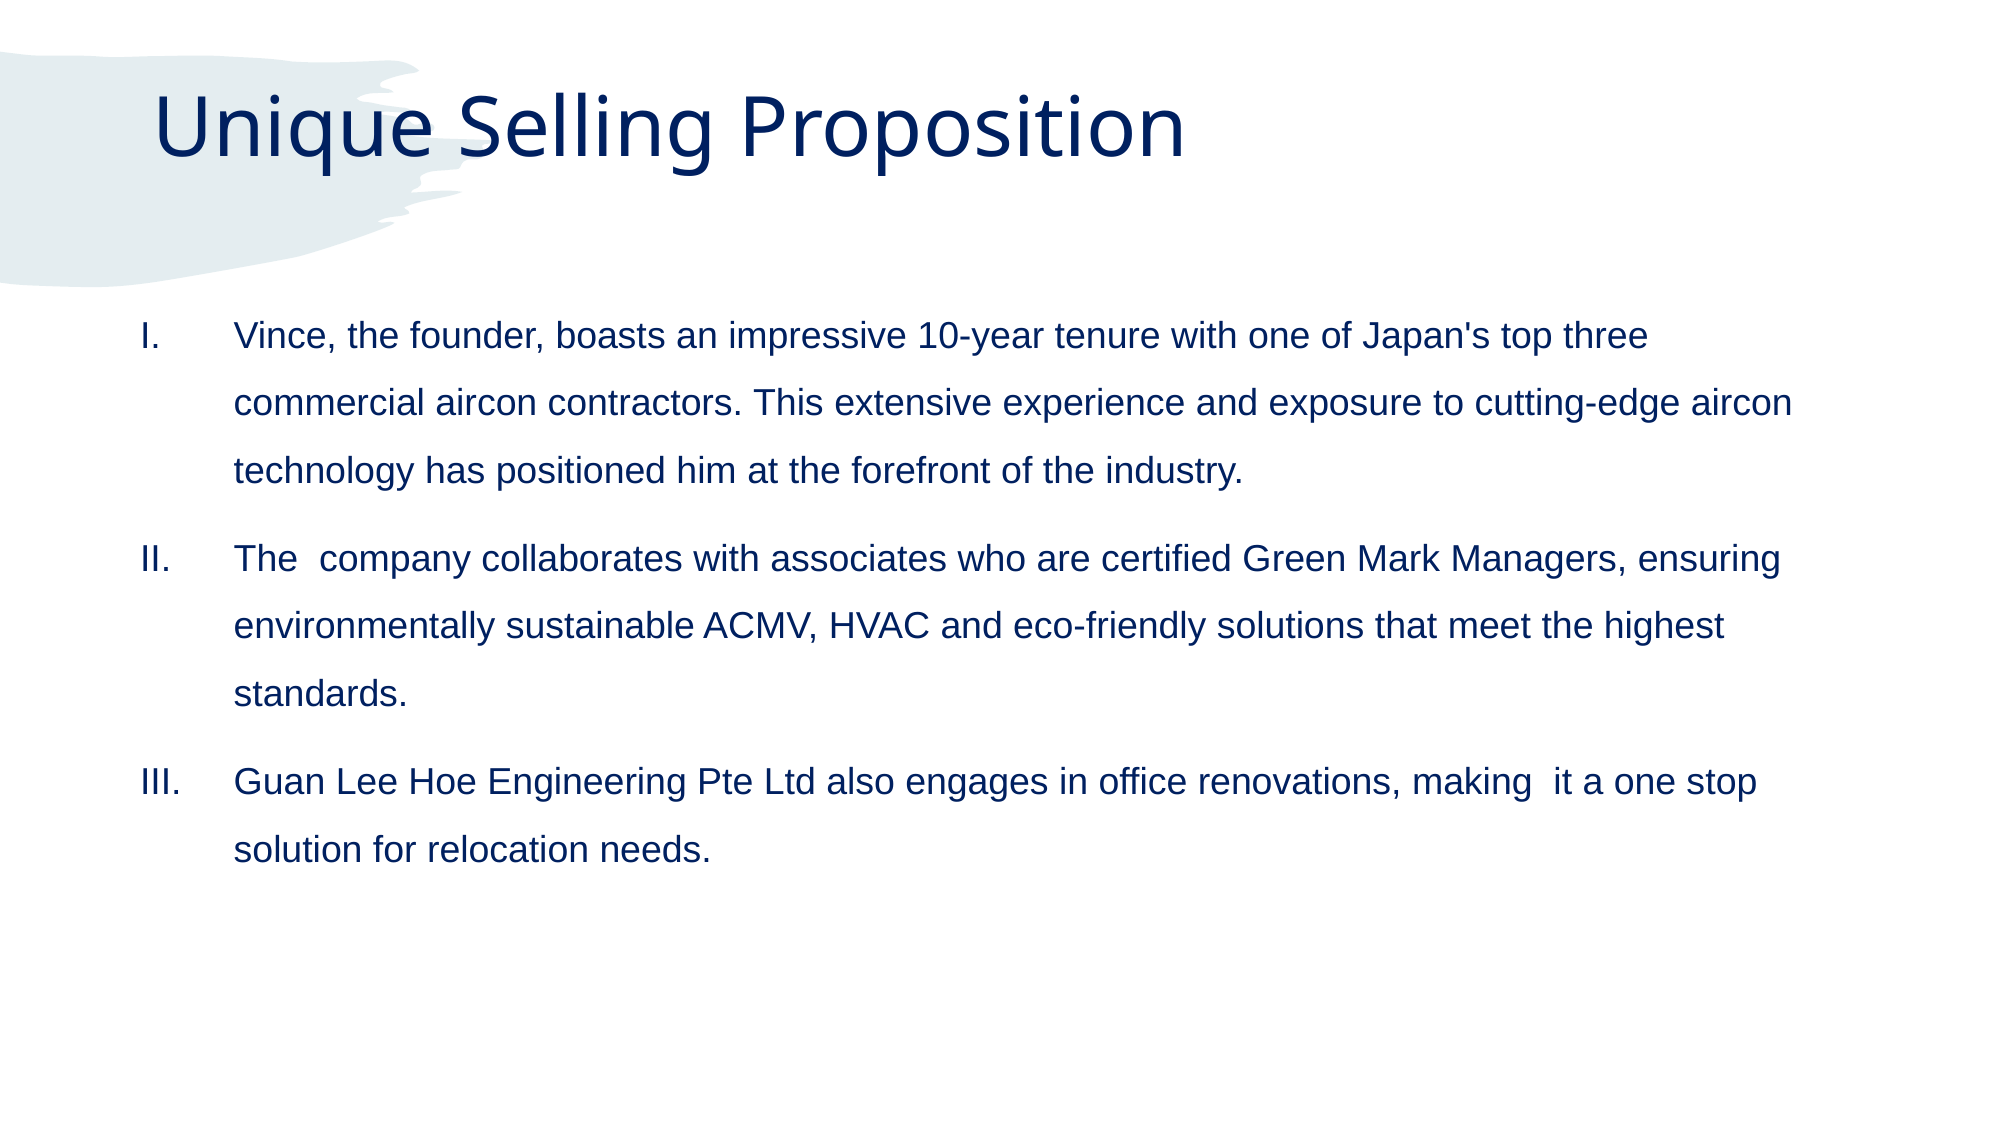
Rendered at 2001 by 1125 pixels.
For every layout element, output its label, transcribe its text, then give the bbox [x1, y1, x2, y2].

title Unique Selling Proposition [137, 59, 1863, 200]
list Vince, the founder, boasts an impressive 10-year tenure with one of Japan's top three commercial aircon contractors. This extensive experience and exposure to cutting-edge aircon technology has positioned him at the forefront of the industry. The company collaborates with associates who are certified Green Mark Managers, ensuring environmentally sustainable ACMV, HVAC and eco-friendly solutions that meet the highest standards. Guan Lee Hoe Engineering Pte Ltd also engages in office renovations, making it a one stop solution for relocation needs. [125, 280, 1863, 1013]
